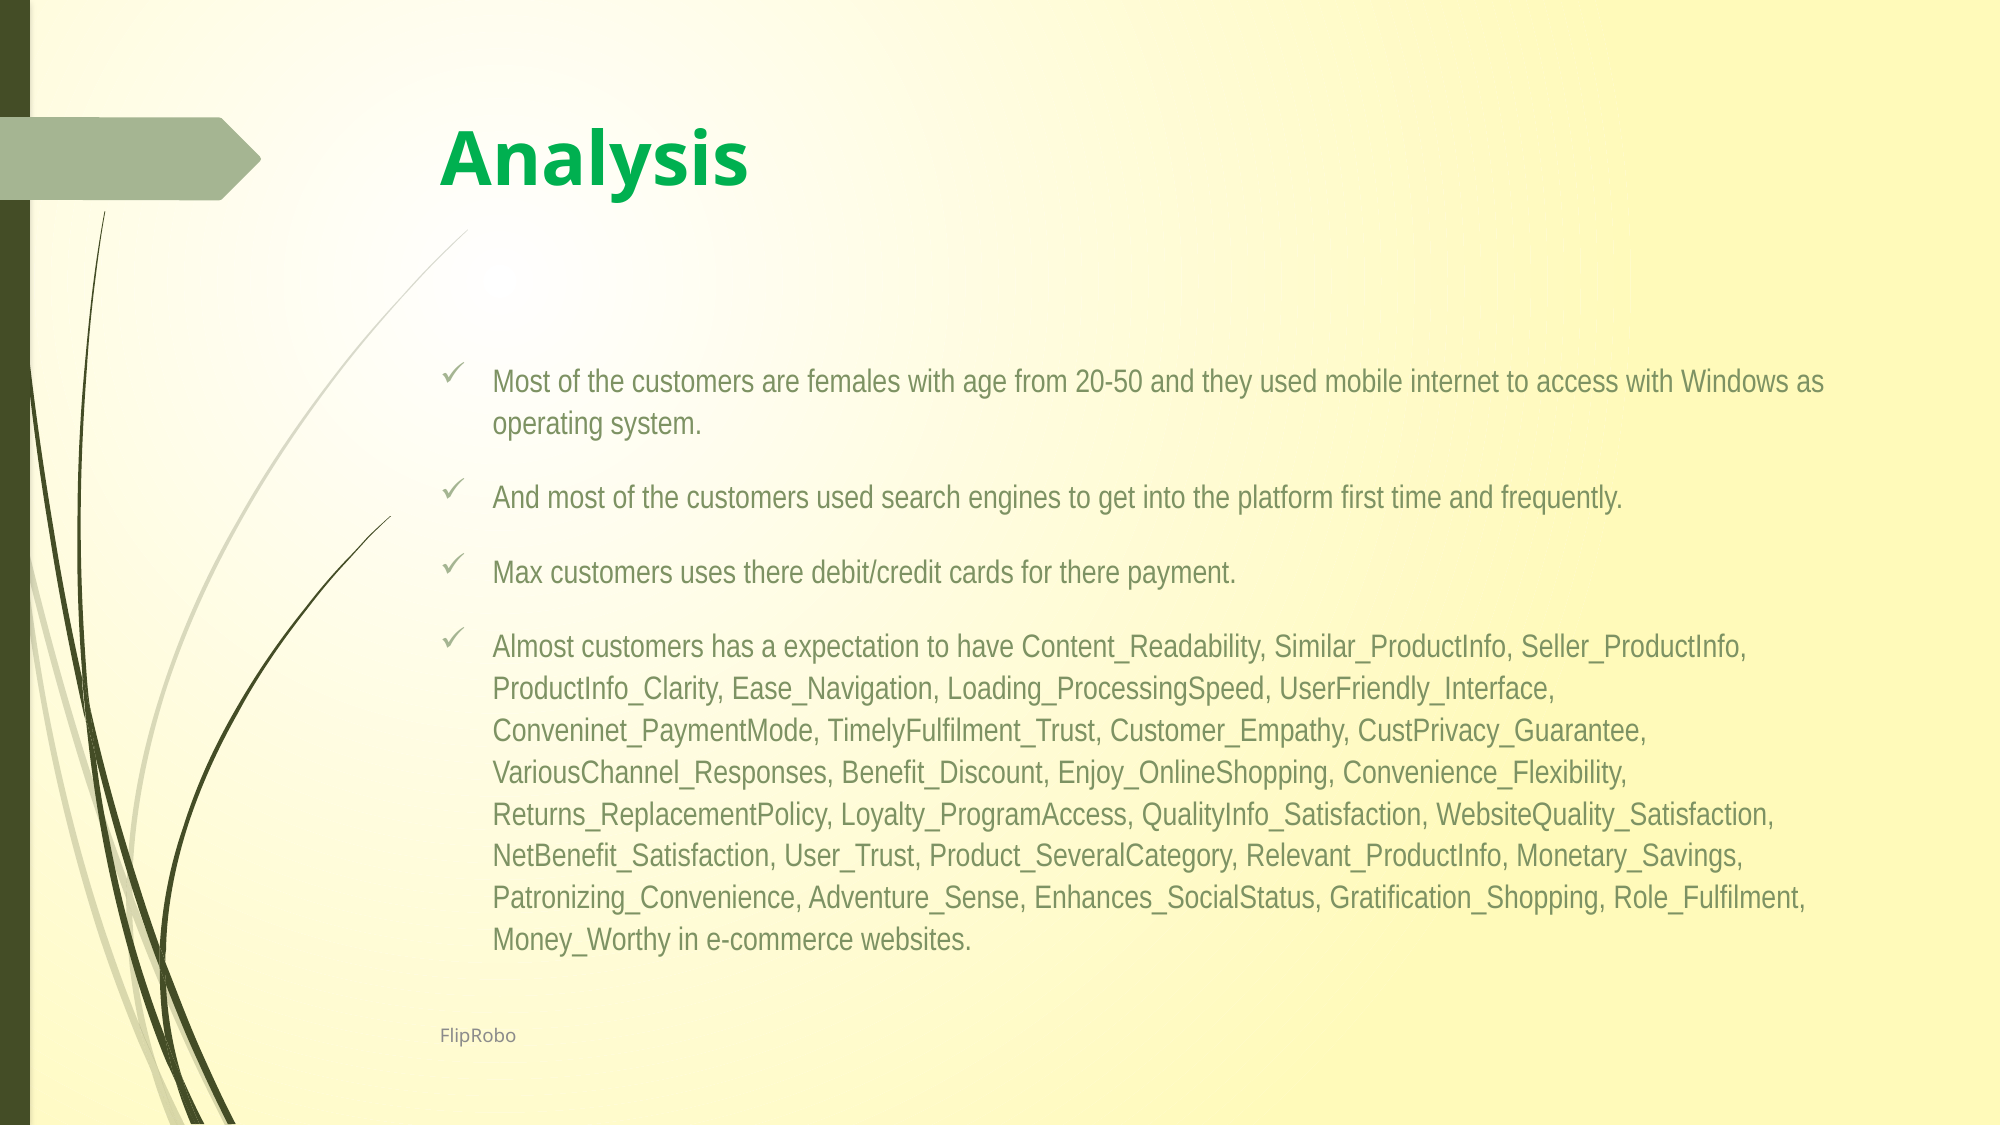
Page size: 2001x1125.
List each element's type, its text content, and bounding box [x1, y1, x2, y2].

footer FlipRobo [424, 1006, 1675, 1067]
title Analysis [425, 102, 1888, 313]
list Most of the customers are females with age from 20-50 and they used mobile internet to access with Windows as operating system. And most of the customers used search engines to get into the platform first time and frequently. Max customers uses there debit/credit cards for there payment. Almost customers has a expectation to have Content_Readability, Similar_ProductInfo, Seller_ProductInfo, ProductInfo_Clarity, Ease_Navigation, Loading_ProcessingSpeed, UserFriendly_Interface, Conveninet_PaymentMode, TimelyFulfilment_Trust, Customer_Empathy, CustPrivacy_Guarantee, VariousChannel_Responses, Benefit_Discount, Enjoy_OnlineShopping, Convenience_Flexibility, Returns_ReplacementPolicy, Loyalty_ProgramAccess, QualityInfo_Satisfaction, WebsiteQuality_Satisfaction, NetBenefit_Satisfaction, User_Trust, Product_SeveralCategory, Relevant_ProductInfo, Monetary_Savings, Patronizing_Convenience, Adventure_Sense, Enhances_SocialStatus, Gratification_Shopping, Role_Fulfilment, Money_Worthy in e-commerce websites. [424, 350, 1888, 970]
